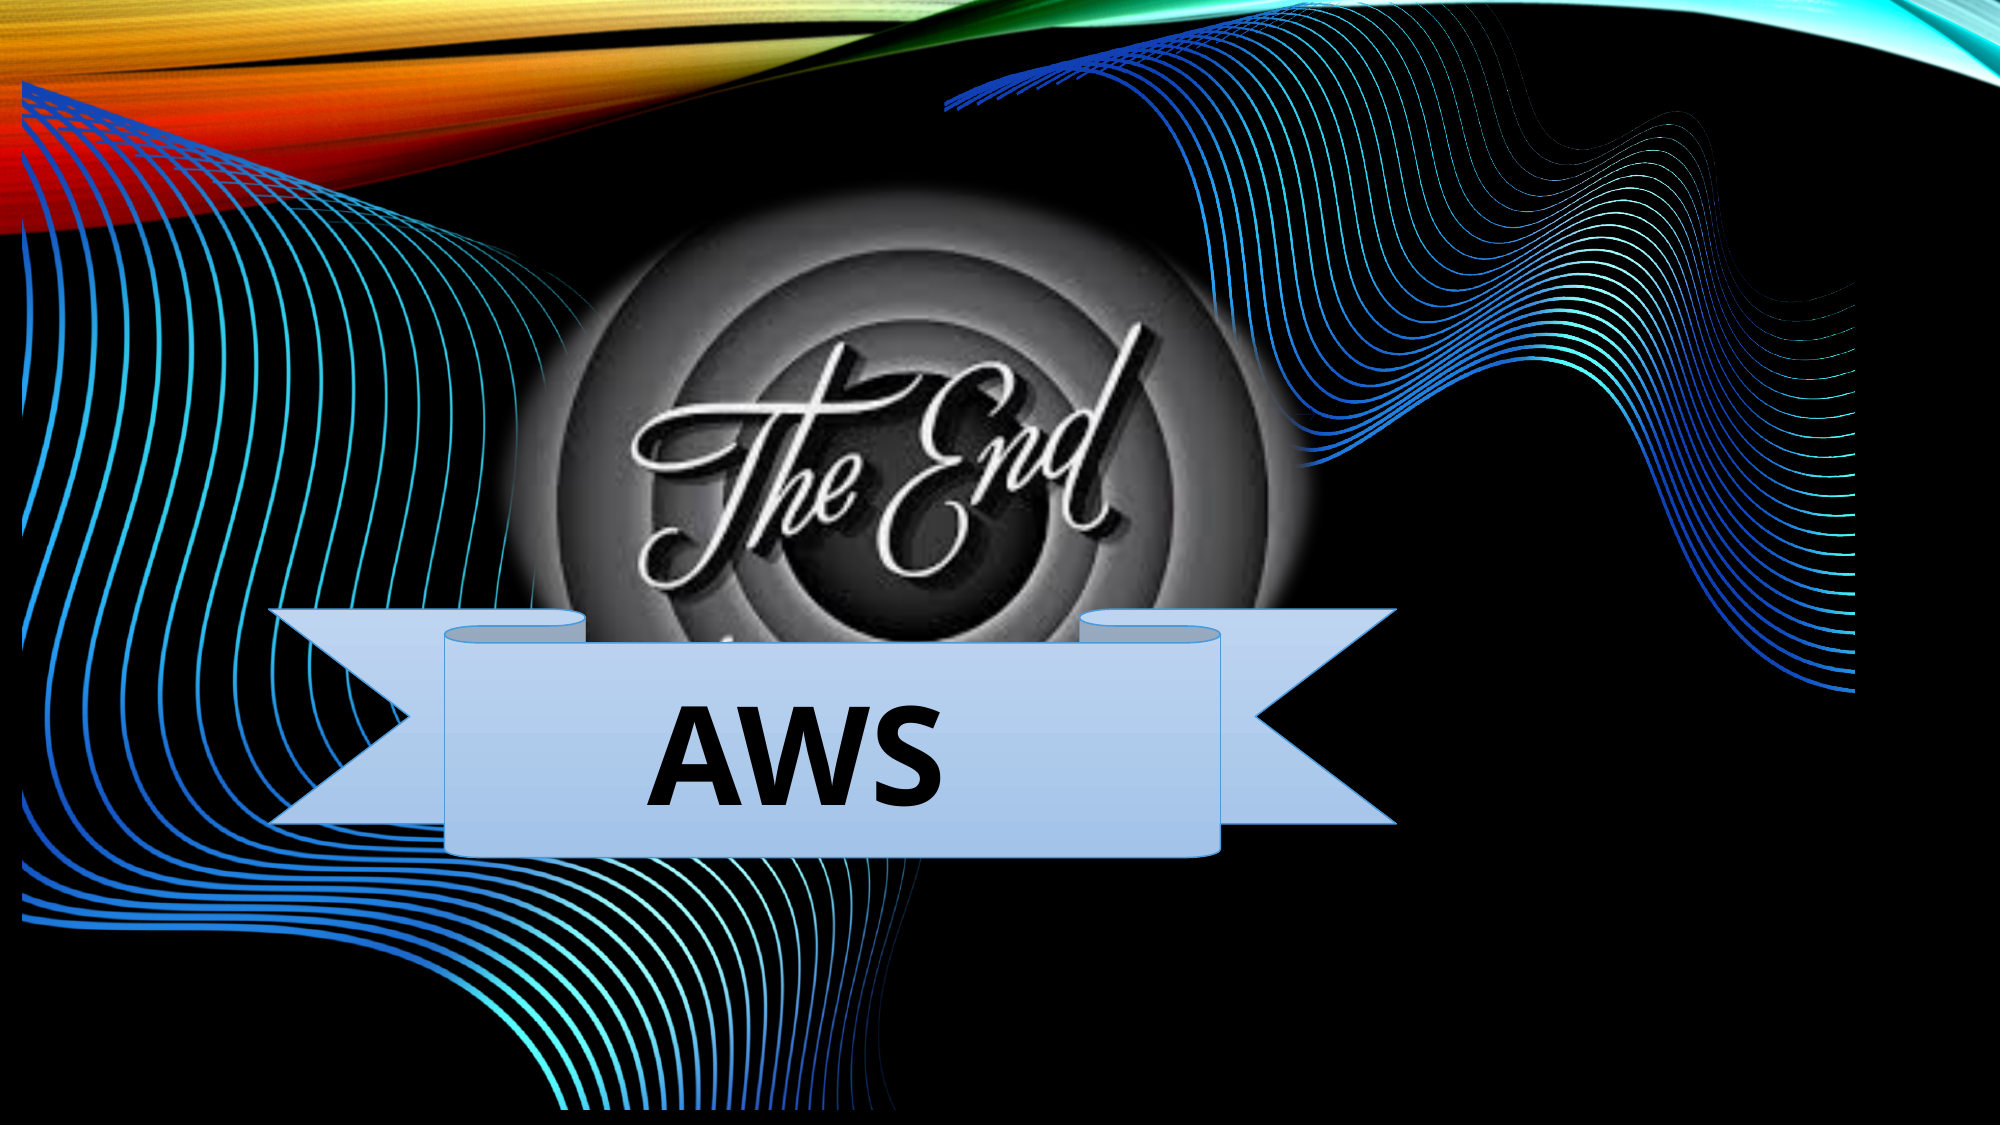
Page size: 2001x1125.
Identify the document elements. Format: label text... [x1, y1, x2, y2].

picture [0, 0, 2000, 1110]
text_box AWS [267, 608, 1398, 859]
